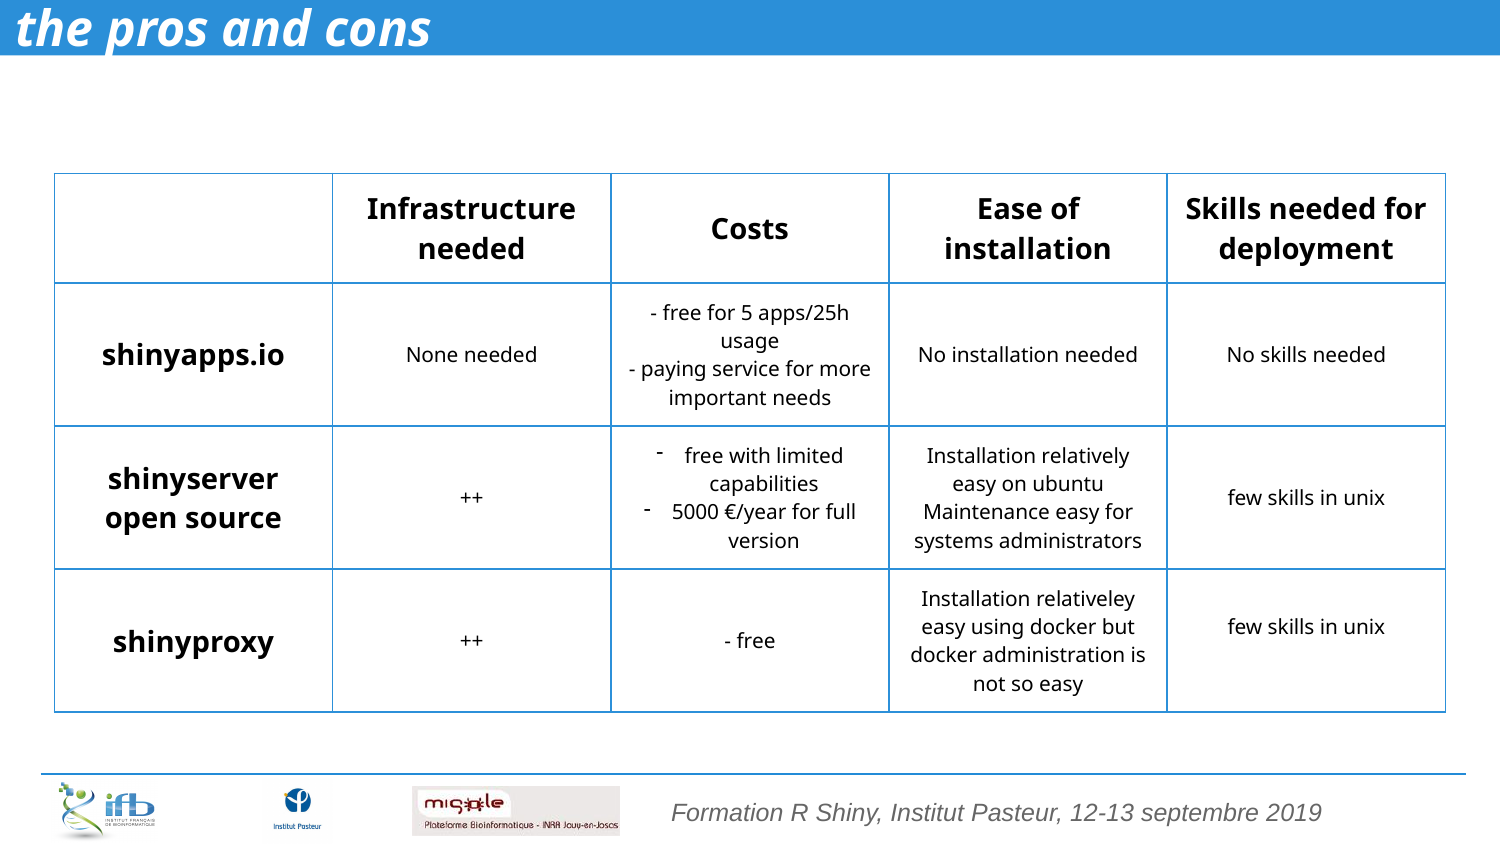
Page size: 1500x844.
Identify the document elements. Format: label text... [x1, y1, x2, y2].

table_cell No installation needed [890, 284, 1166, 425]
table_cell shinyserver open source [55, 427, 332, 568]
picture [51, 779, 158, 843]
table_cell shinyapps.io [55, 284, 332, 425]
table_cell - free for 5 apps/25h usage - paying service for more important needs [612, 284, 888, 425]
table_cell ++ [333, 427, 610, 568]
table_cell few skills in unix [1168, 570, 1445, 711]
table_cell few skills in unix [1168, 427, 1445, 568]
table_header [55, 174, 332, 282]
table_cell None needed [333, 284, 610, 425]
table_header Ease of installation [890, 174, 1166, 282]
picture [262, 778, 333, 844]
table_header Infrastructure needed [333, 174, 610, 282]
picture [412, 786, 620, 836]
table_header Skills needed for deployment [1168, 174, 1445, 282]
table_cell Installation relativeley easy using docker but docker administration is not so easy [890, 570, 1166, 711]
table_cell Installation relatively easy on ubuntu Maintenance easy for systems administrators [890, 427, 1166, 568]
table_cell shinyproxy [55, 570, 332, 711]
title the pros and cons [0, 0, 1500, 56]
table_cell ++ [333, 570, 610, 711]
table_header Costs [612, 174, 888, 282]
table_cell - free [612, 570, 888, 711]
table_cell free with limited capabilities 5000 €/year for full version [612, 427, 888, 568]
table_cell No skills needed [1168, 284, 1445, 425]
